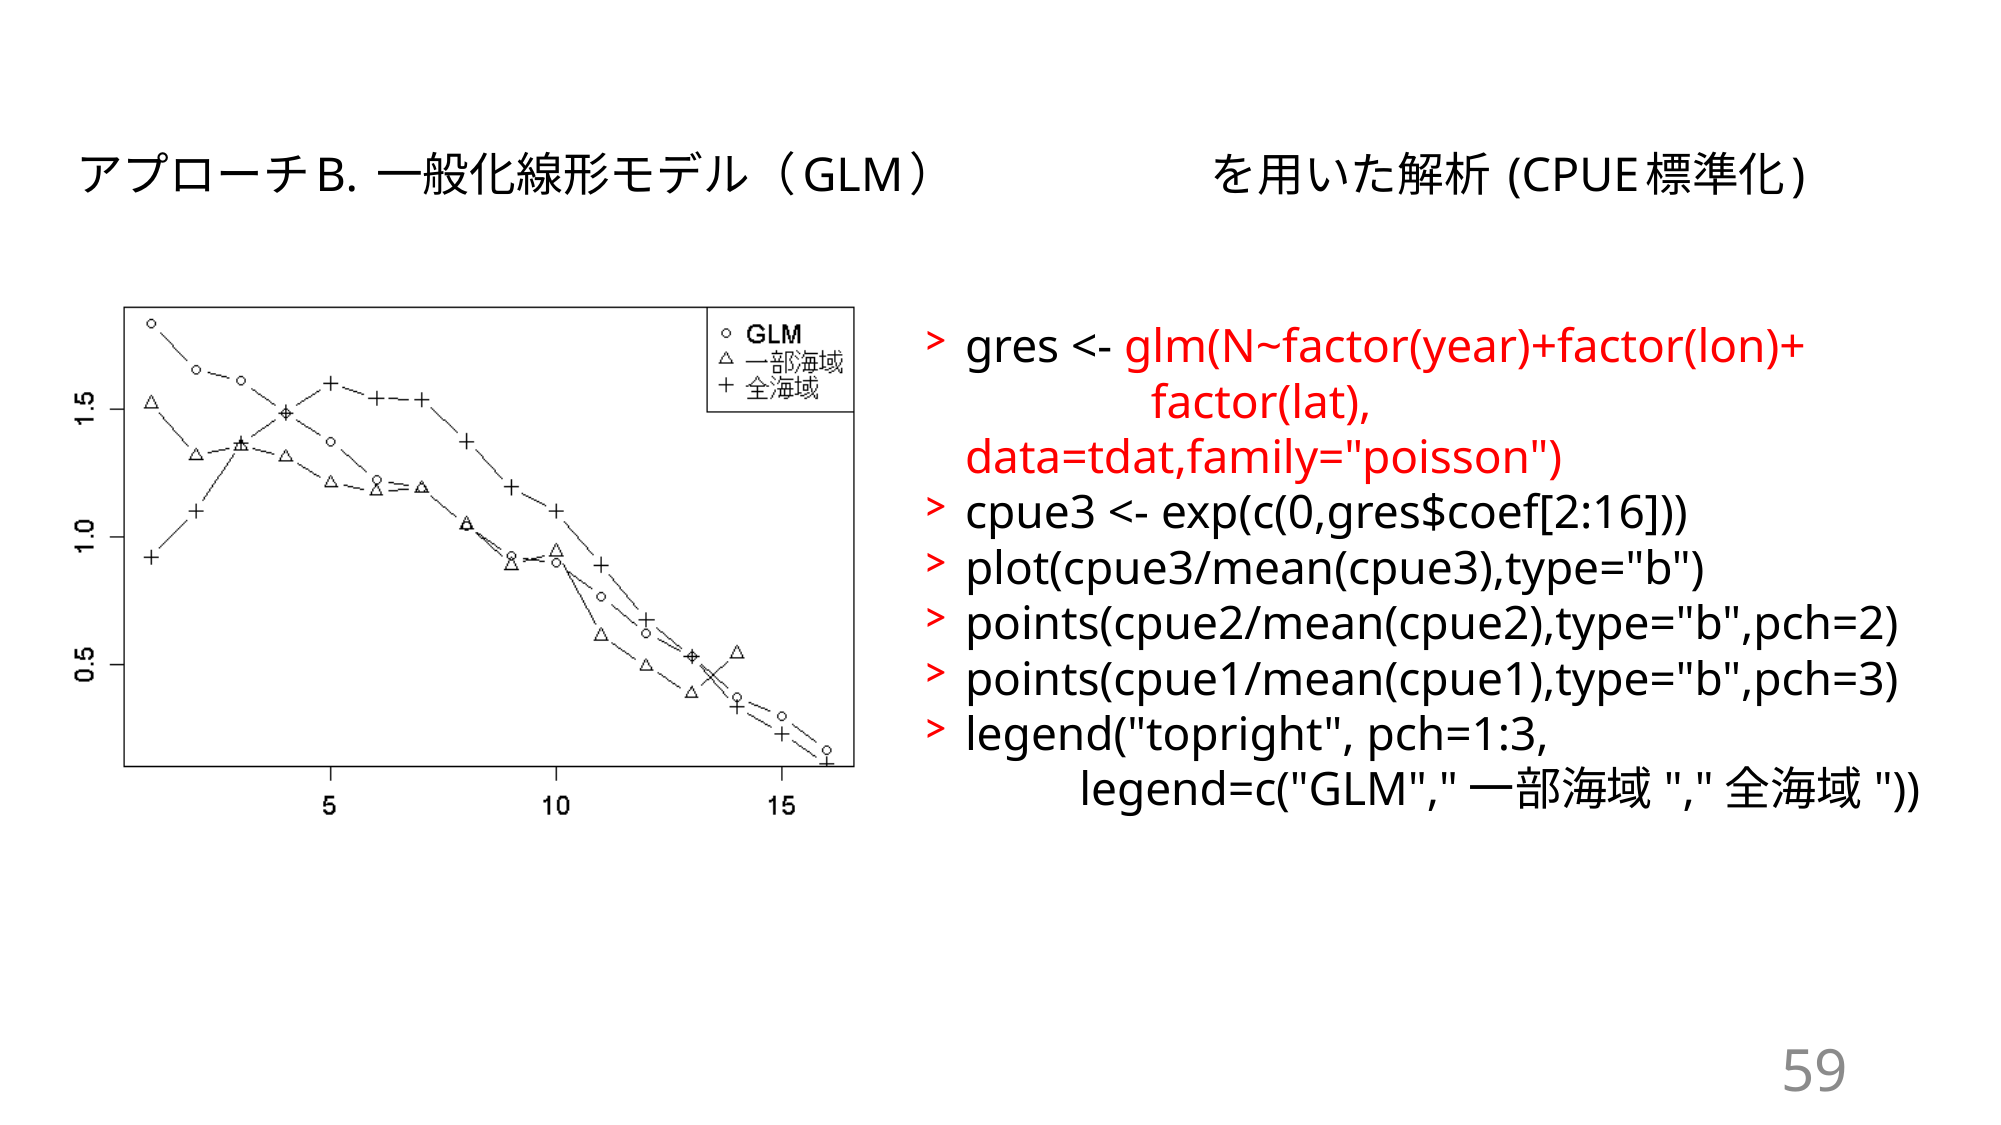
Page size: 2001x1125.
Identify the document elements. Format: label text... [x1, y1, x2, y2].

title アプローチB. 一般化線形モデル（GLM） を用いた解析 (CPUE標準化) [61, 121, 1973, 231]
picture [72, 281, 867, 819]
text_box gres <- glm(N~factor(year)+factor(lon)+ factor(lat), data=tdat,family="poisson") cpue3 <- exp(c(0,gres$coef[2:16])) plot(cpue3/mean(cpue3),type="b") points(cpue2/mean(cpue2),type="b",pch=2) points(cpue1/mean(cpue1),type="b",pch=3) legend("topright", pch=1:3, legend=c("GLM","一部海域","全海域")) [908, 309, 1940, 933]
slide_number 59 [1412, 1042, 1863, 1103]
